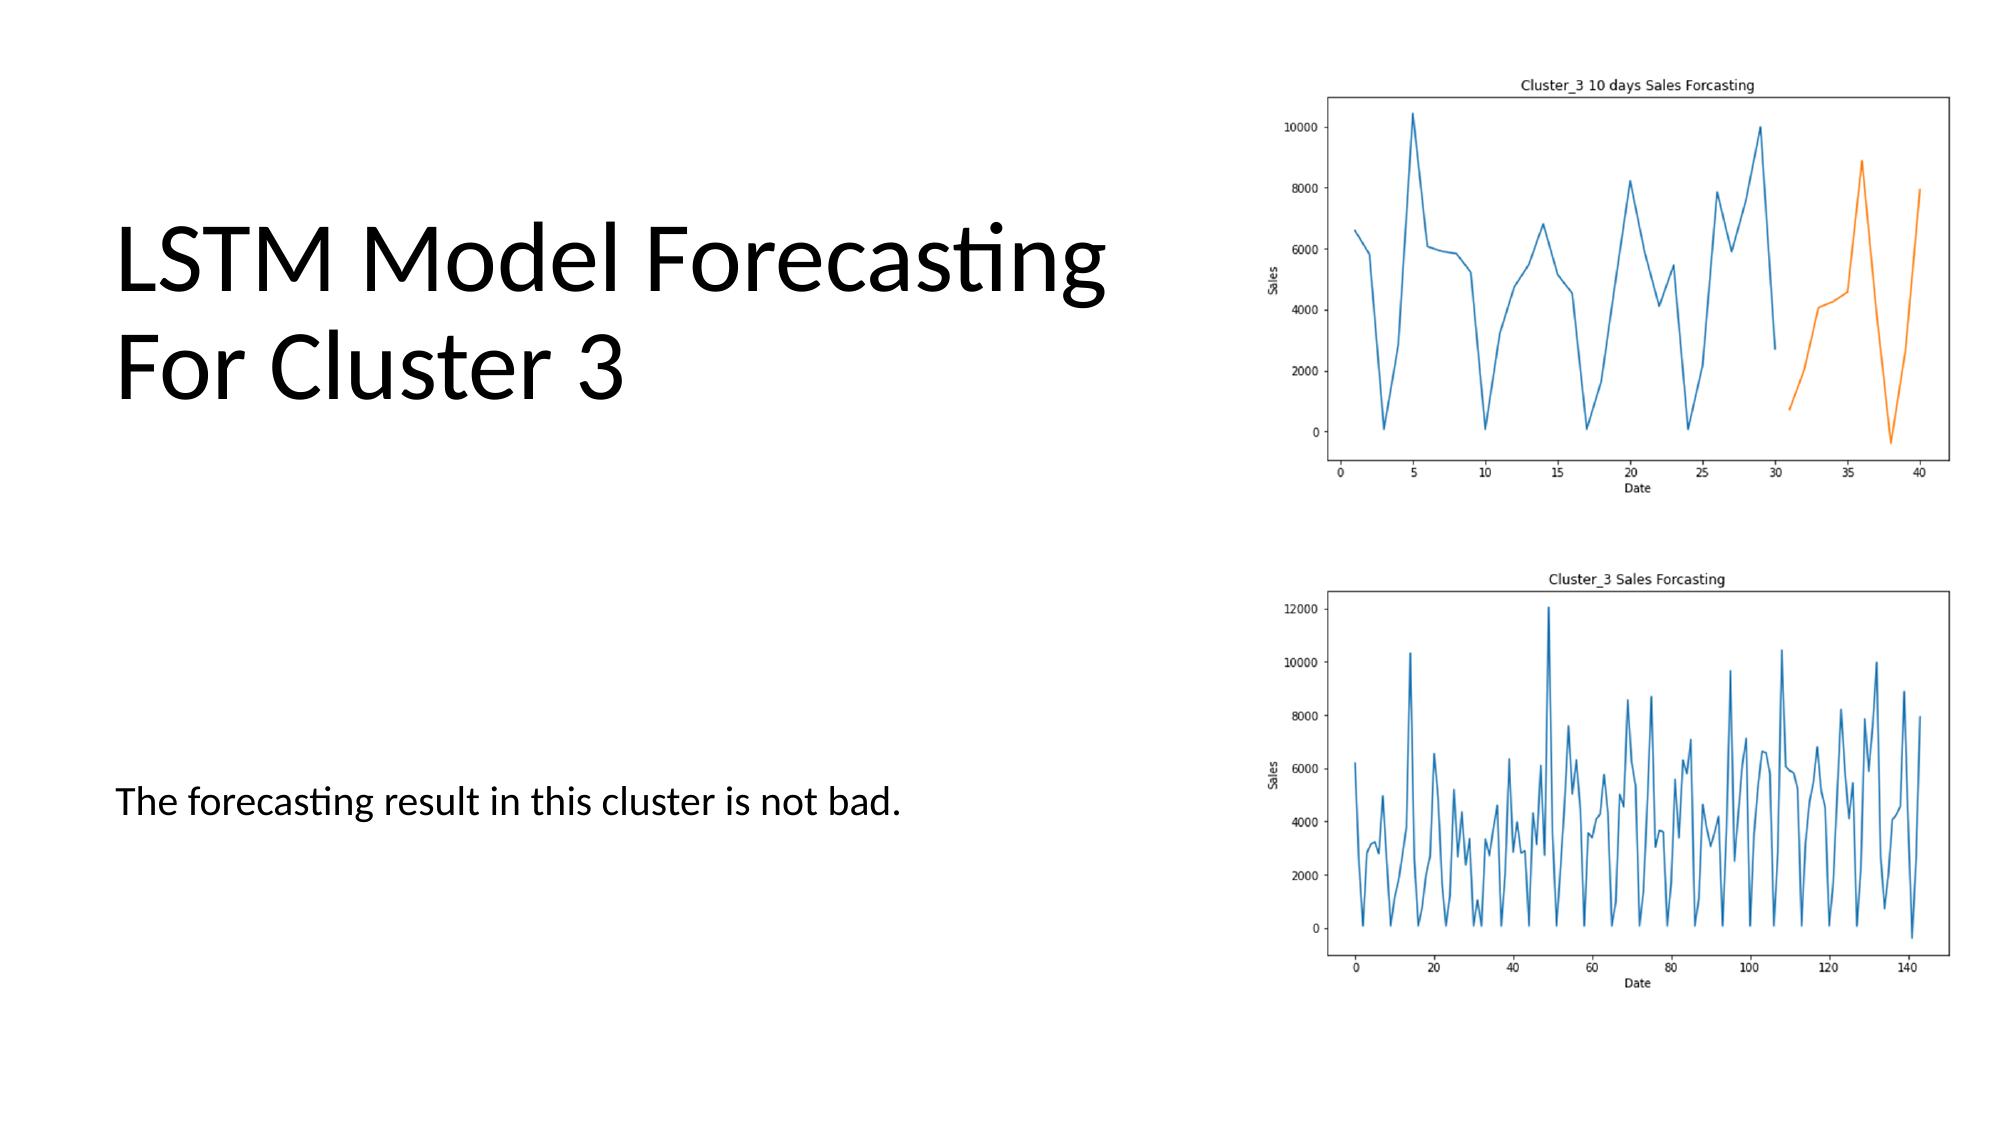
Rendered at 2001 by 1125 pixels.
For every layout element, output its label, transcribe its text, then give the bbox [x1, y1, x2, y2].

picture [1260, 71, 1955, 503]
list The forecasting result in this cluster is not bad. [100, 550, 1130, 1014]
picture [1260, 565, 1955, 997]
title LSTM Model Forecasting For Cluster 3 [100, 176, 1130, 429]
